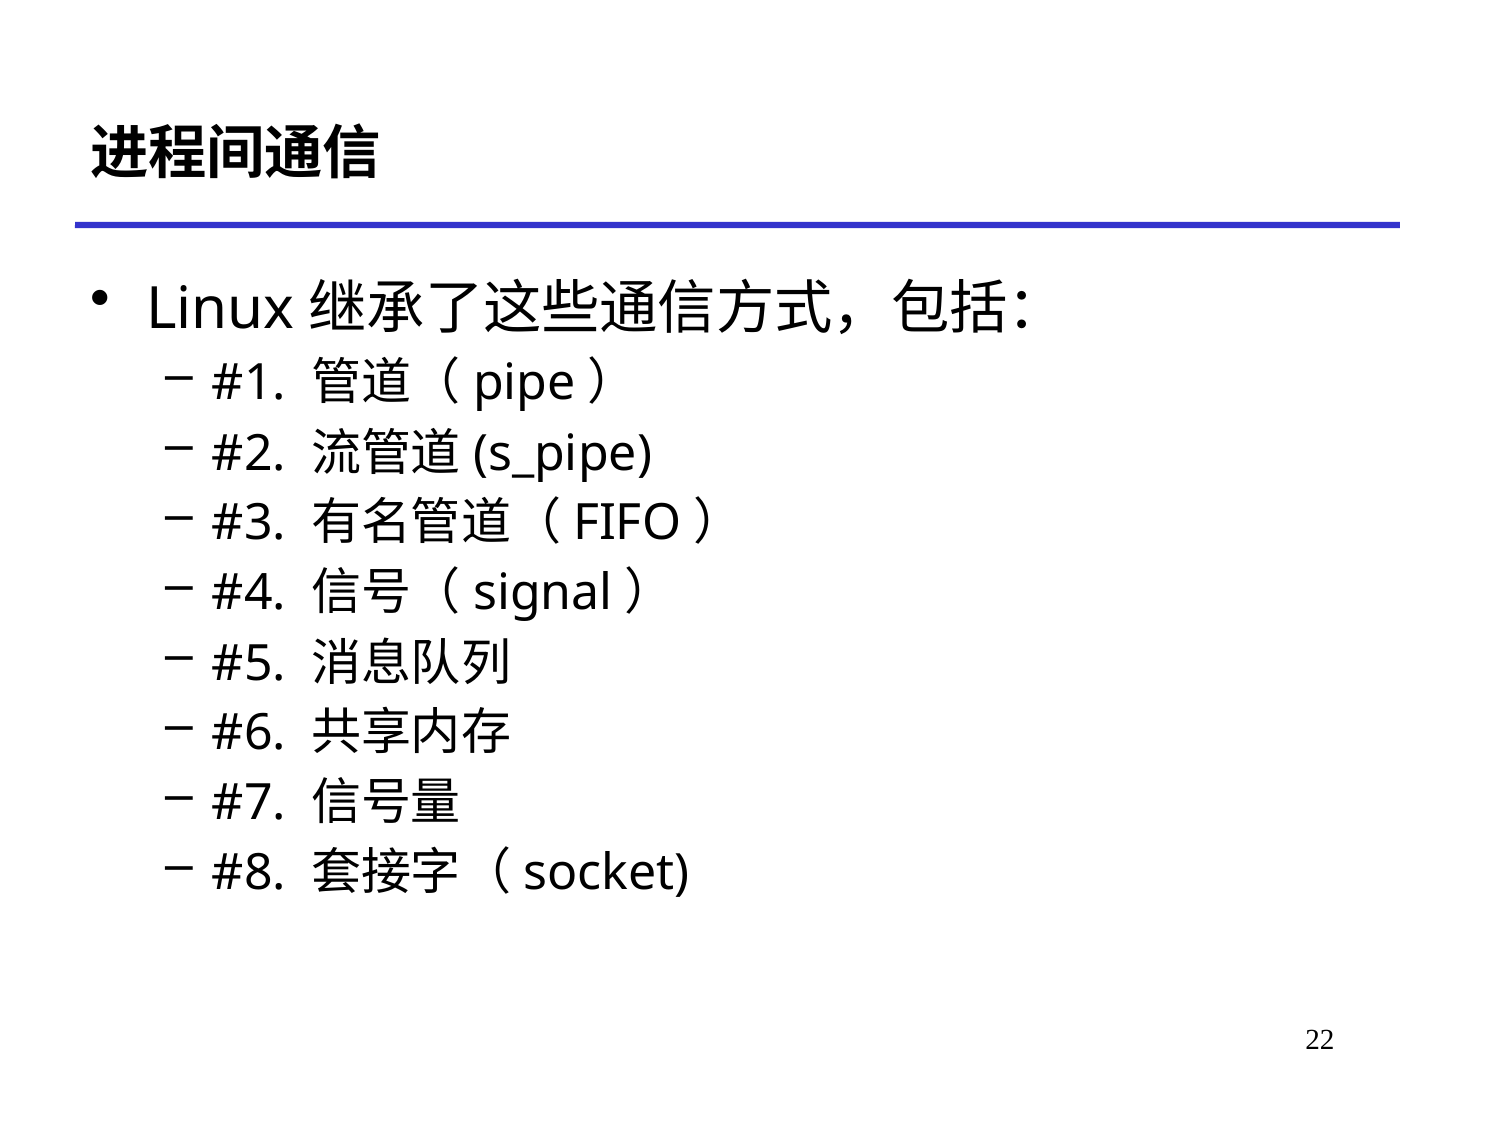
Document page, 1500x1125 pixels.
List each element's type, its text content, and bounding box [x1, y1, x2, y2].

title 进程间通信 [75, 75, 1400, 225]
slide_number 22 [1137, 1012, 1351, 1088]
list Linux继承了这些通信方式，包括： #1. 管道（pipe） #2. 流管道(s_pipe) #3. 有名管道（FIFO） #4. 信号（signal） #5. 消息队列 #6. 共享内存 #7. 信号量 #8. 套接字（socket) [75, 262, 1438, 988]
